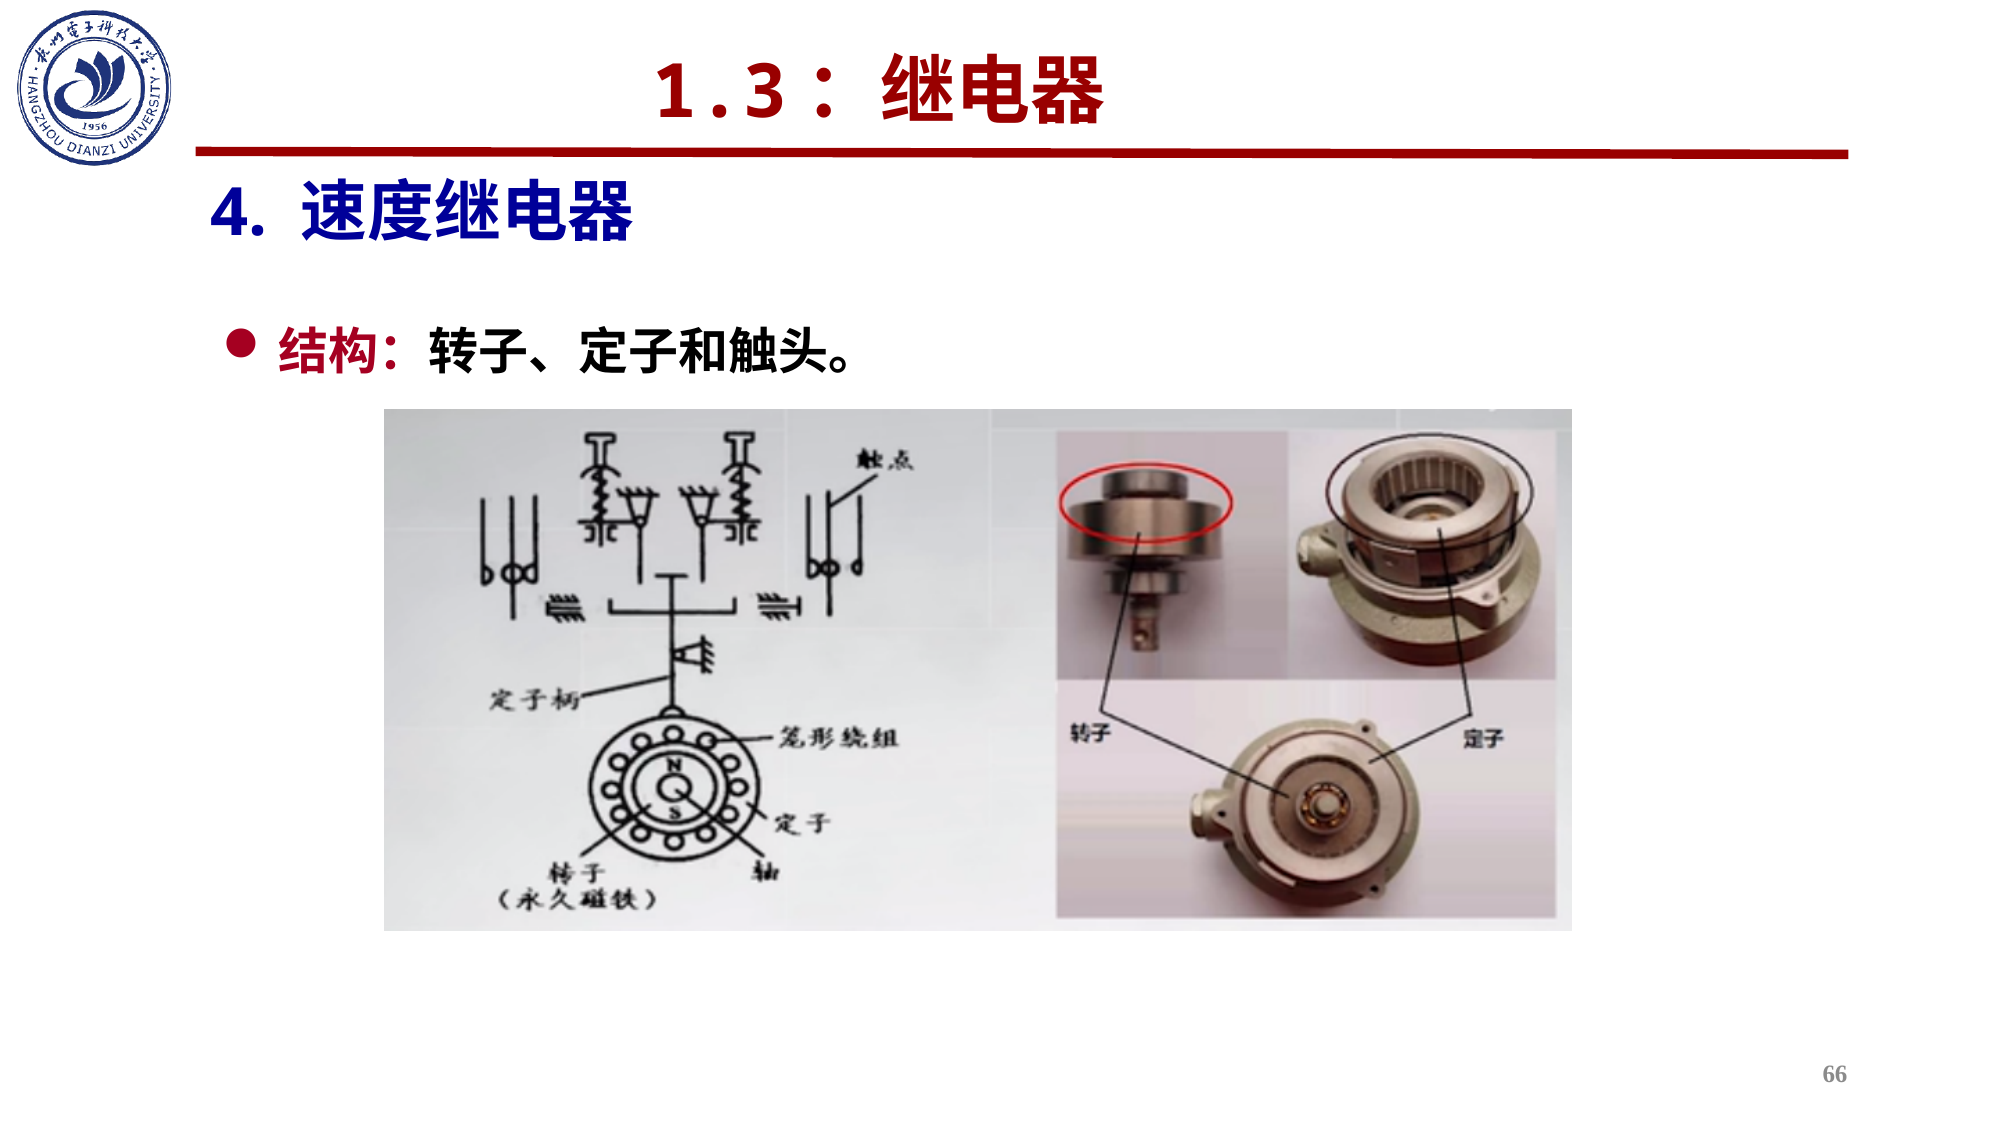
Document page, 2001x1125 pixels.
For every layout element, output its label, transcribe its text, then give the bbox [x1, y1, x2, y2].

text_box 1.3：继电器 [637, 34, 1120, 140]
text_box 4. 速度继电器 [195, 161, 1542, 256]
text_box 结构：转子、定子和触头。 [207, 264, 1624, 387]
picture [14, 2, 175, 174]
picture [384, 409, 1573, 931]
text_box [195, 151, 1849, 155]
slide_number 66 [1412, 1042, 1863, 1103]
